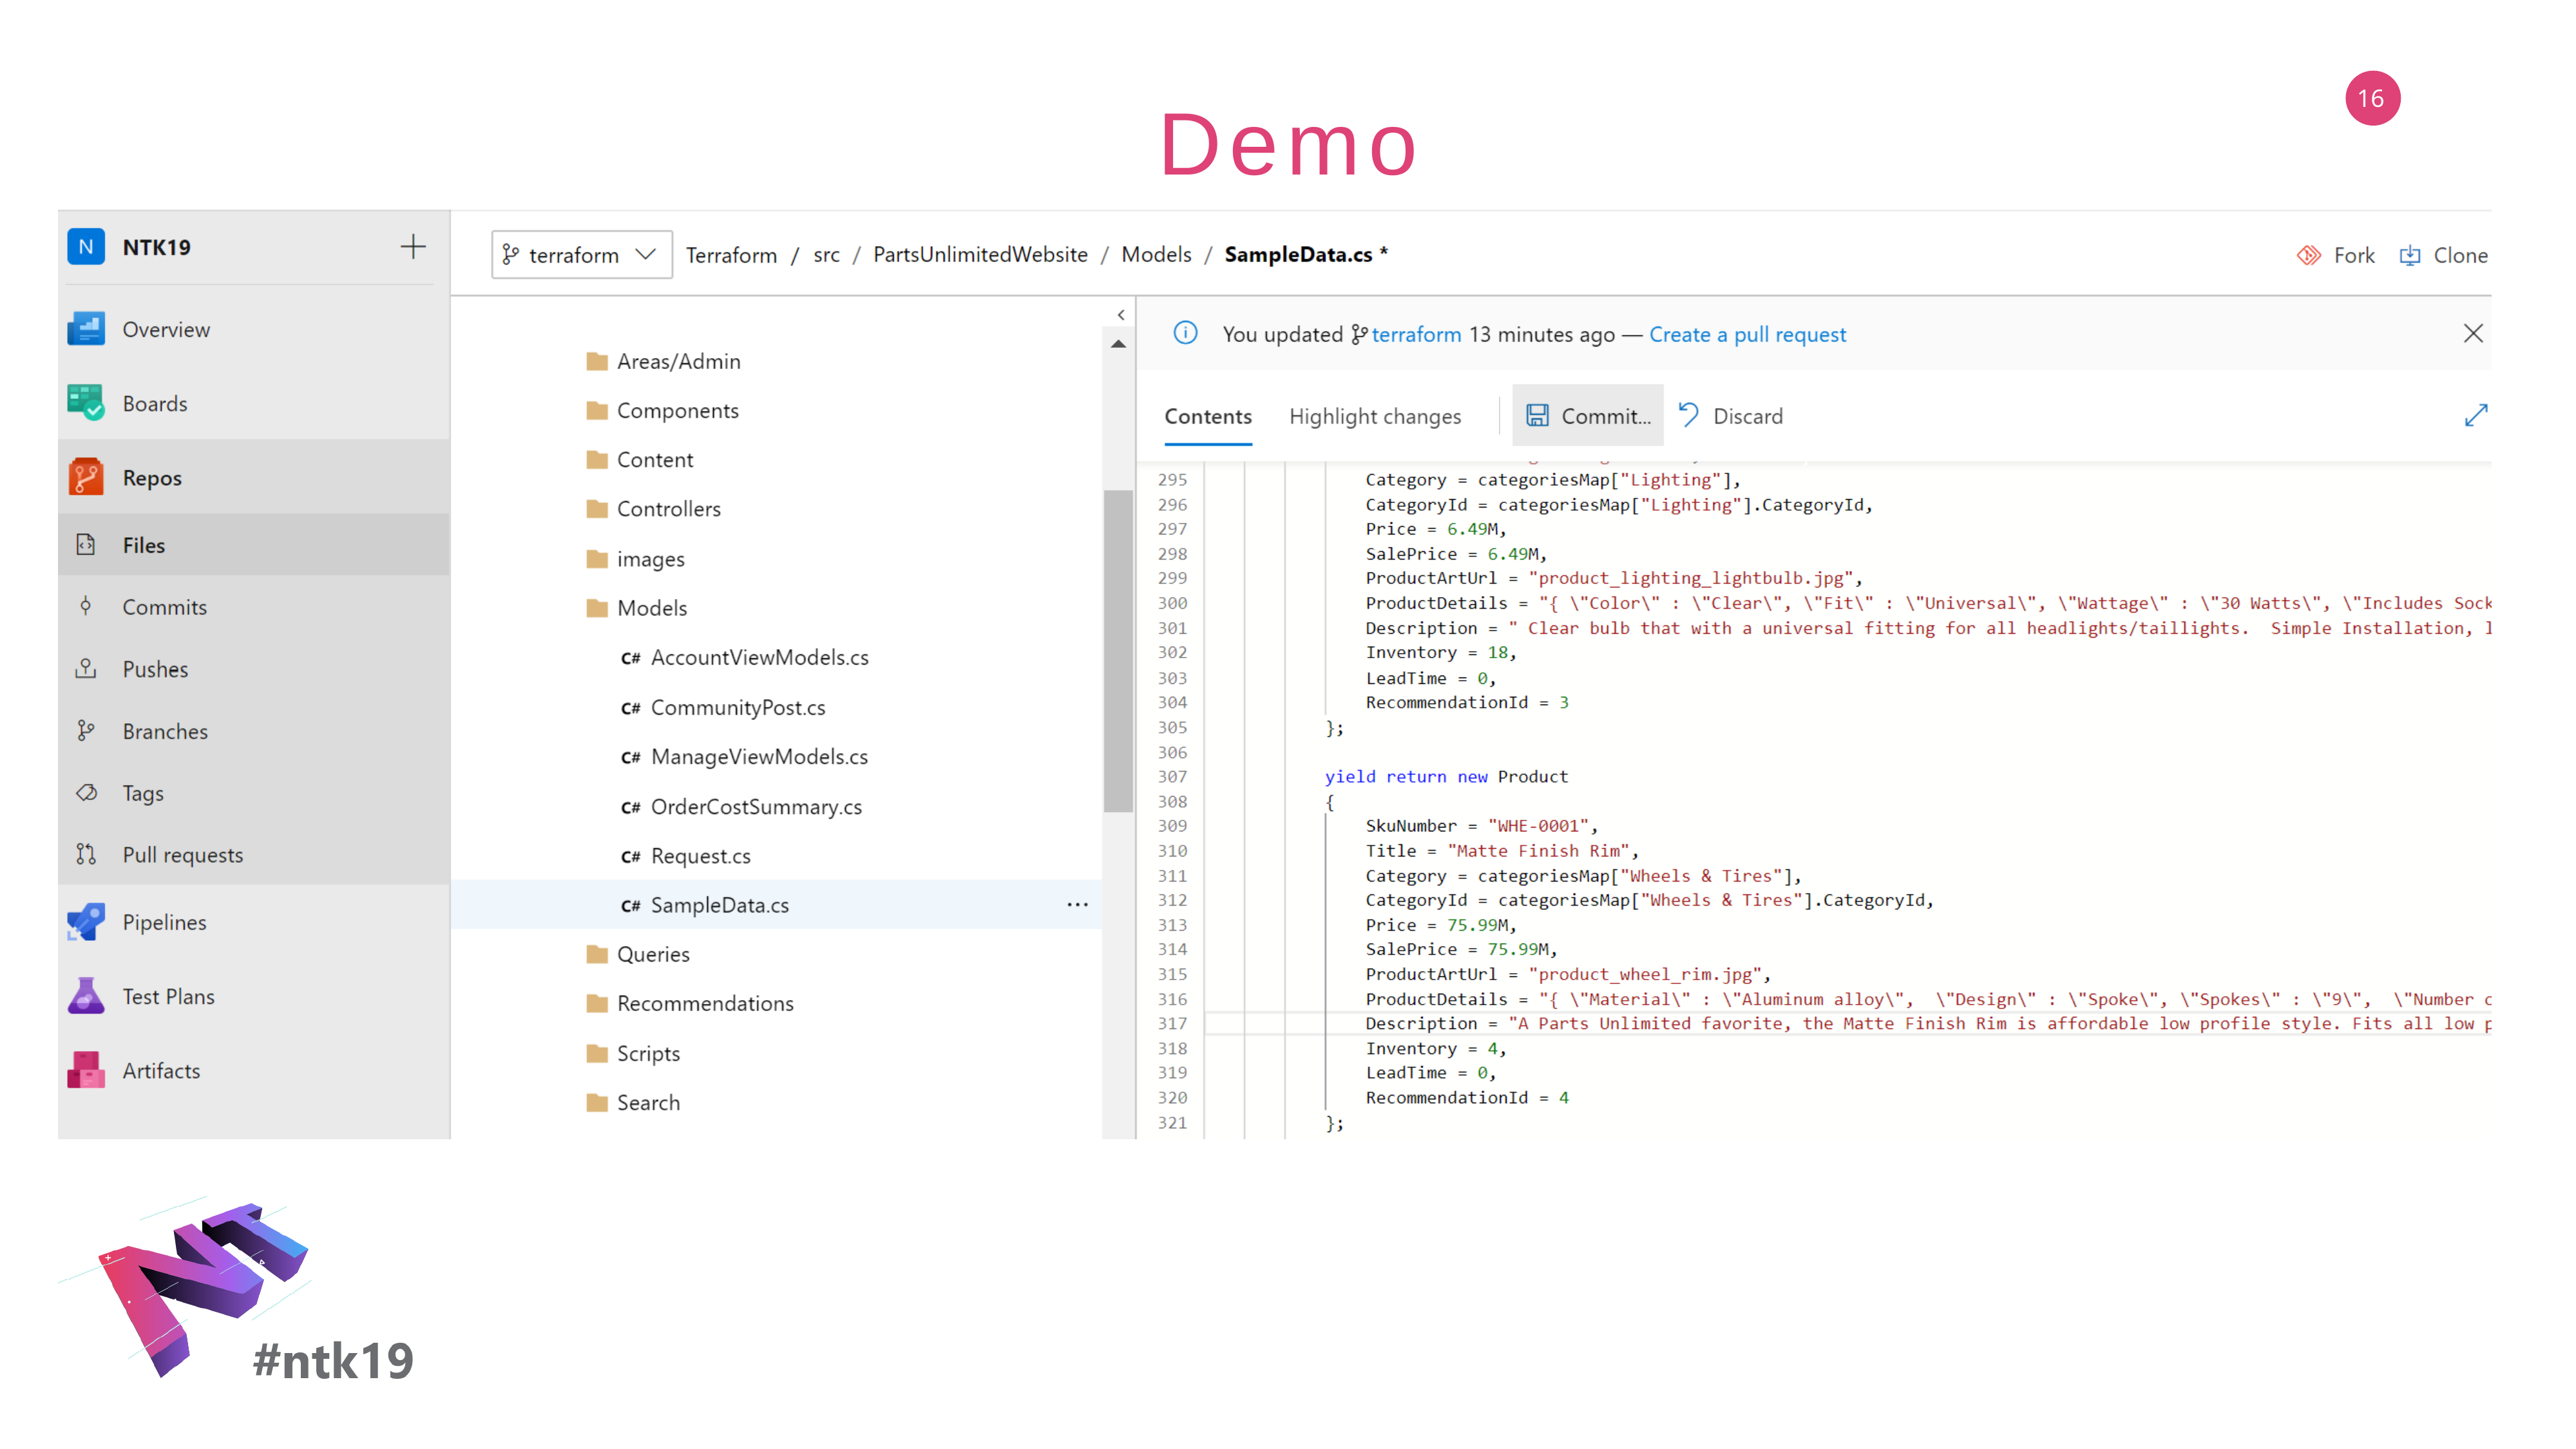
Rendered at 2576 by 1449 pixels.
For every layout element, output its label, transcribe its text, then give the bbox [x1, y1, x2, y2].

picture [58, 198, 2492, 1139]
text_box Demo [721, 82, 1855, 198]
picture [57, 1163, 420, 1410]
